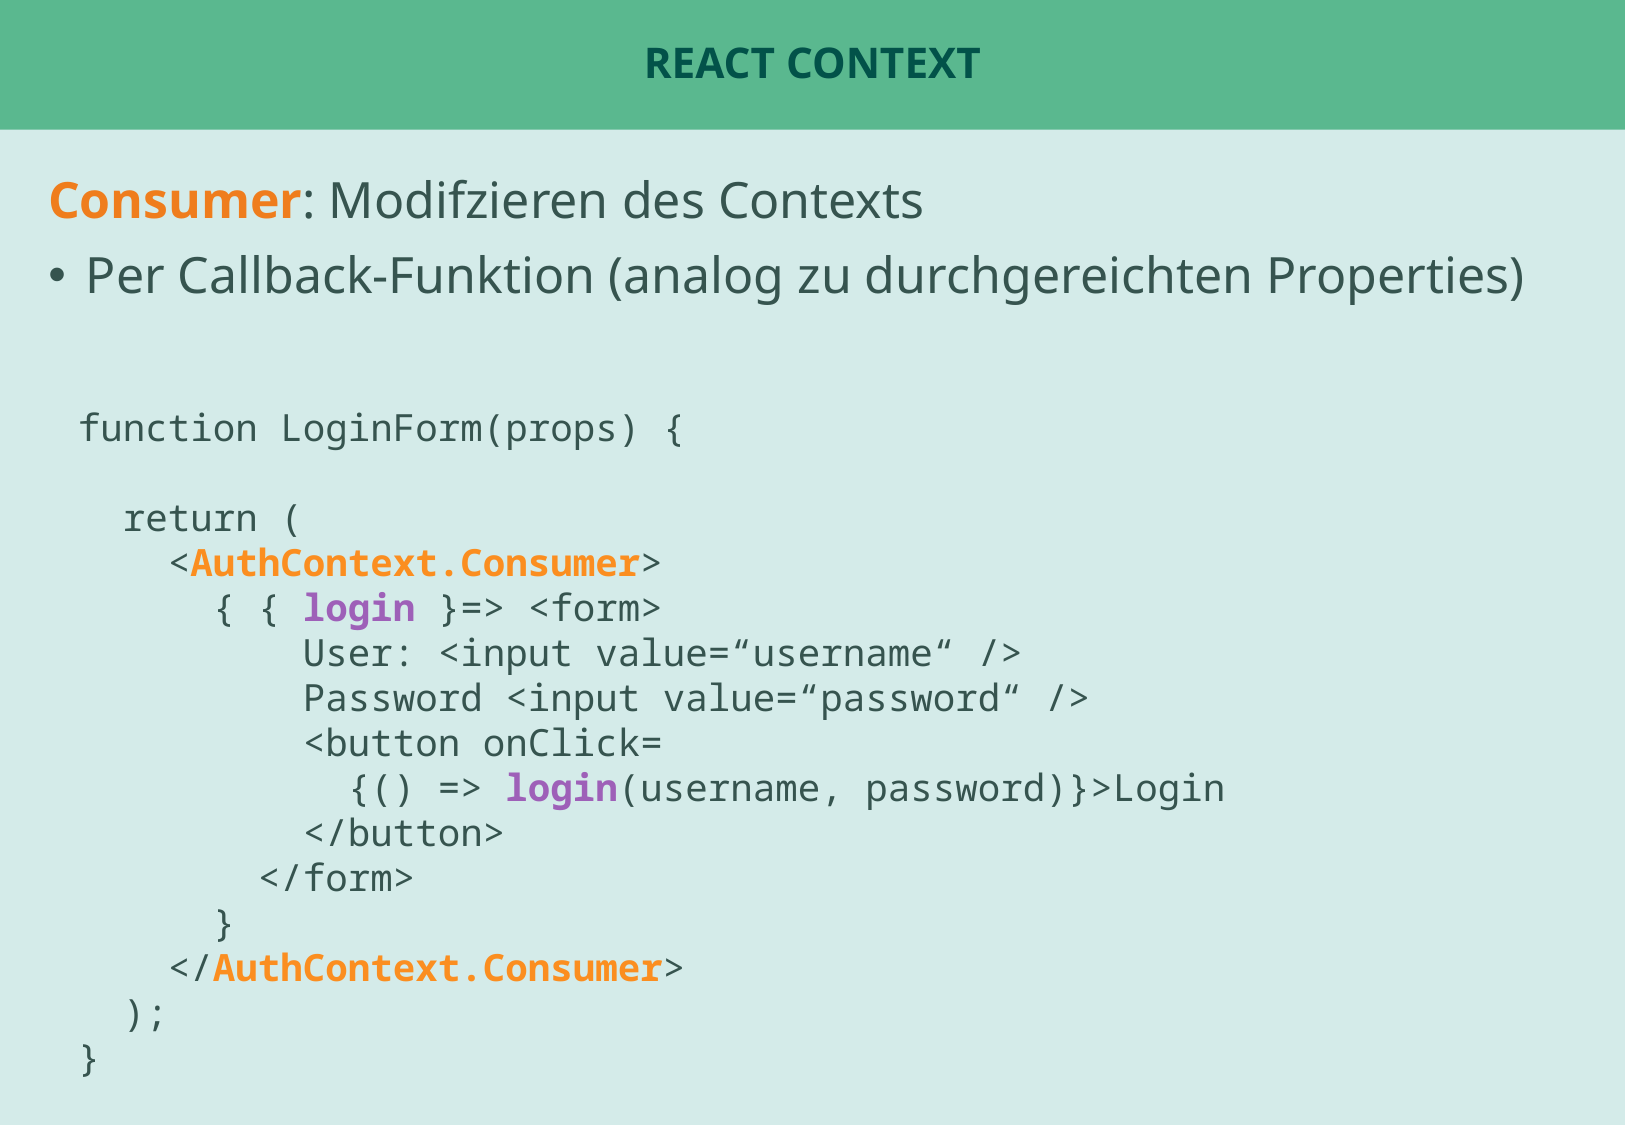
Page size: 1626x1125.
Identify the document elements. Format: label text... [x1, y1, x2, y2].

title React Context [0, 0, 1625, 130]
list Consumer: Modifzieren des Contexts Per Callback-Funktion (analog zu durchgereichten Properties) [33, 168, 1592, 1043]
text_box function LoginForm(props) { return ( <AuthContext.Consumer> { { login }=> <form> User: <input value=“username“ /> Password <input value=“password“ /> <button onClick= {() => login(username, password)}>Login </button> </form> } </AuthContext.Consumer> ); } [63, 396, 1562, 1086]
